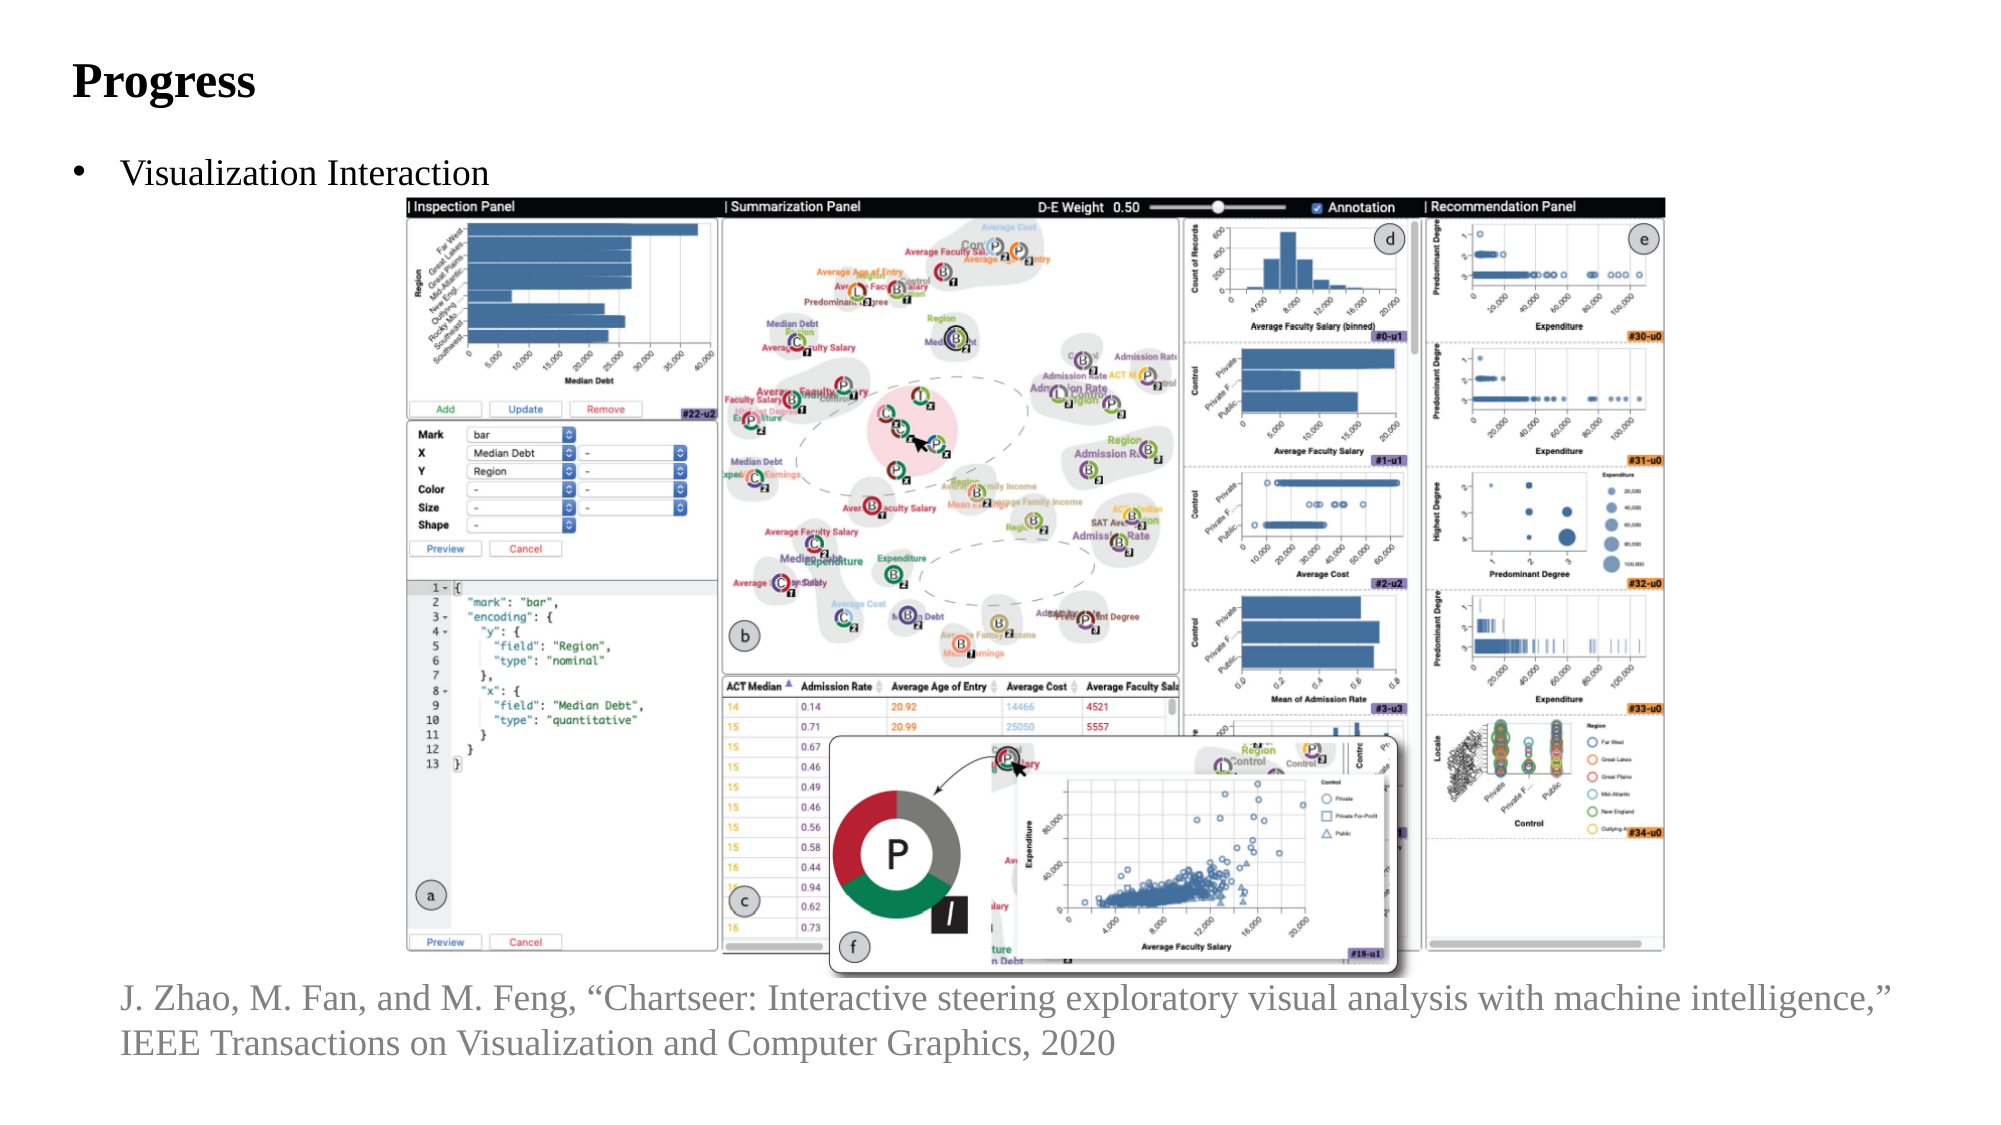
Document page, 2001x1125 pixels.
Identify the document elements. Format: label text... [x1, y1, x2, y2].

picture [404, 194, 1669, 978]
text_box J. Zhao, M. Fan, and M. Feng, “Chartseer: Interactive steering exploratory visual analysis with machine intelligence,” IEEE Transactions on Visualization and Computer Graphics, 2020 [105, 965, 1968, 1070]
text_box Visualization Interaction [57, 140, 506, 291]
text_box Progress [57, 40, 272, 116]
